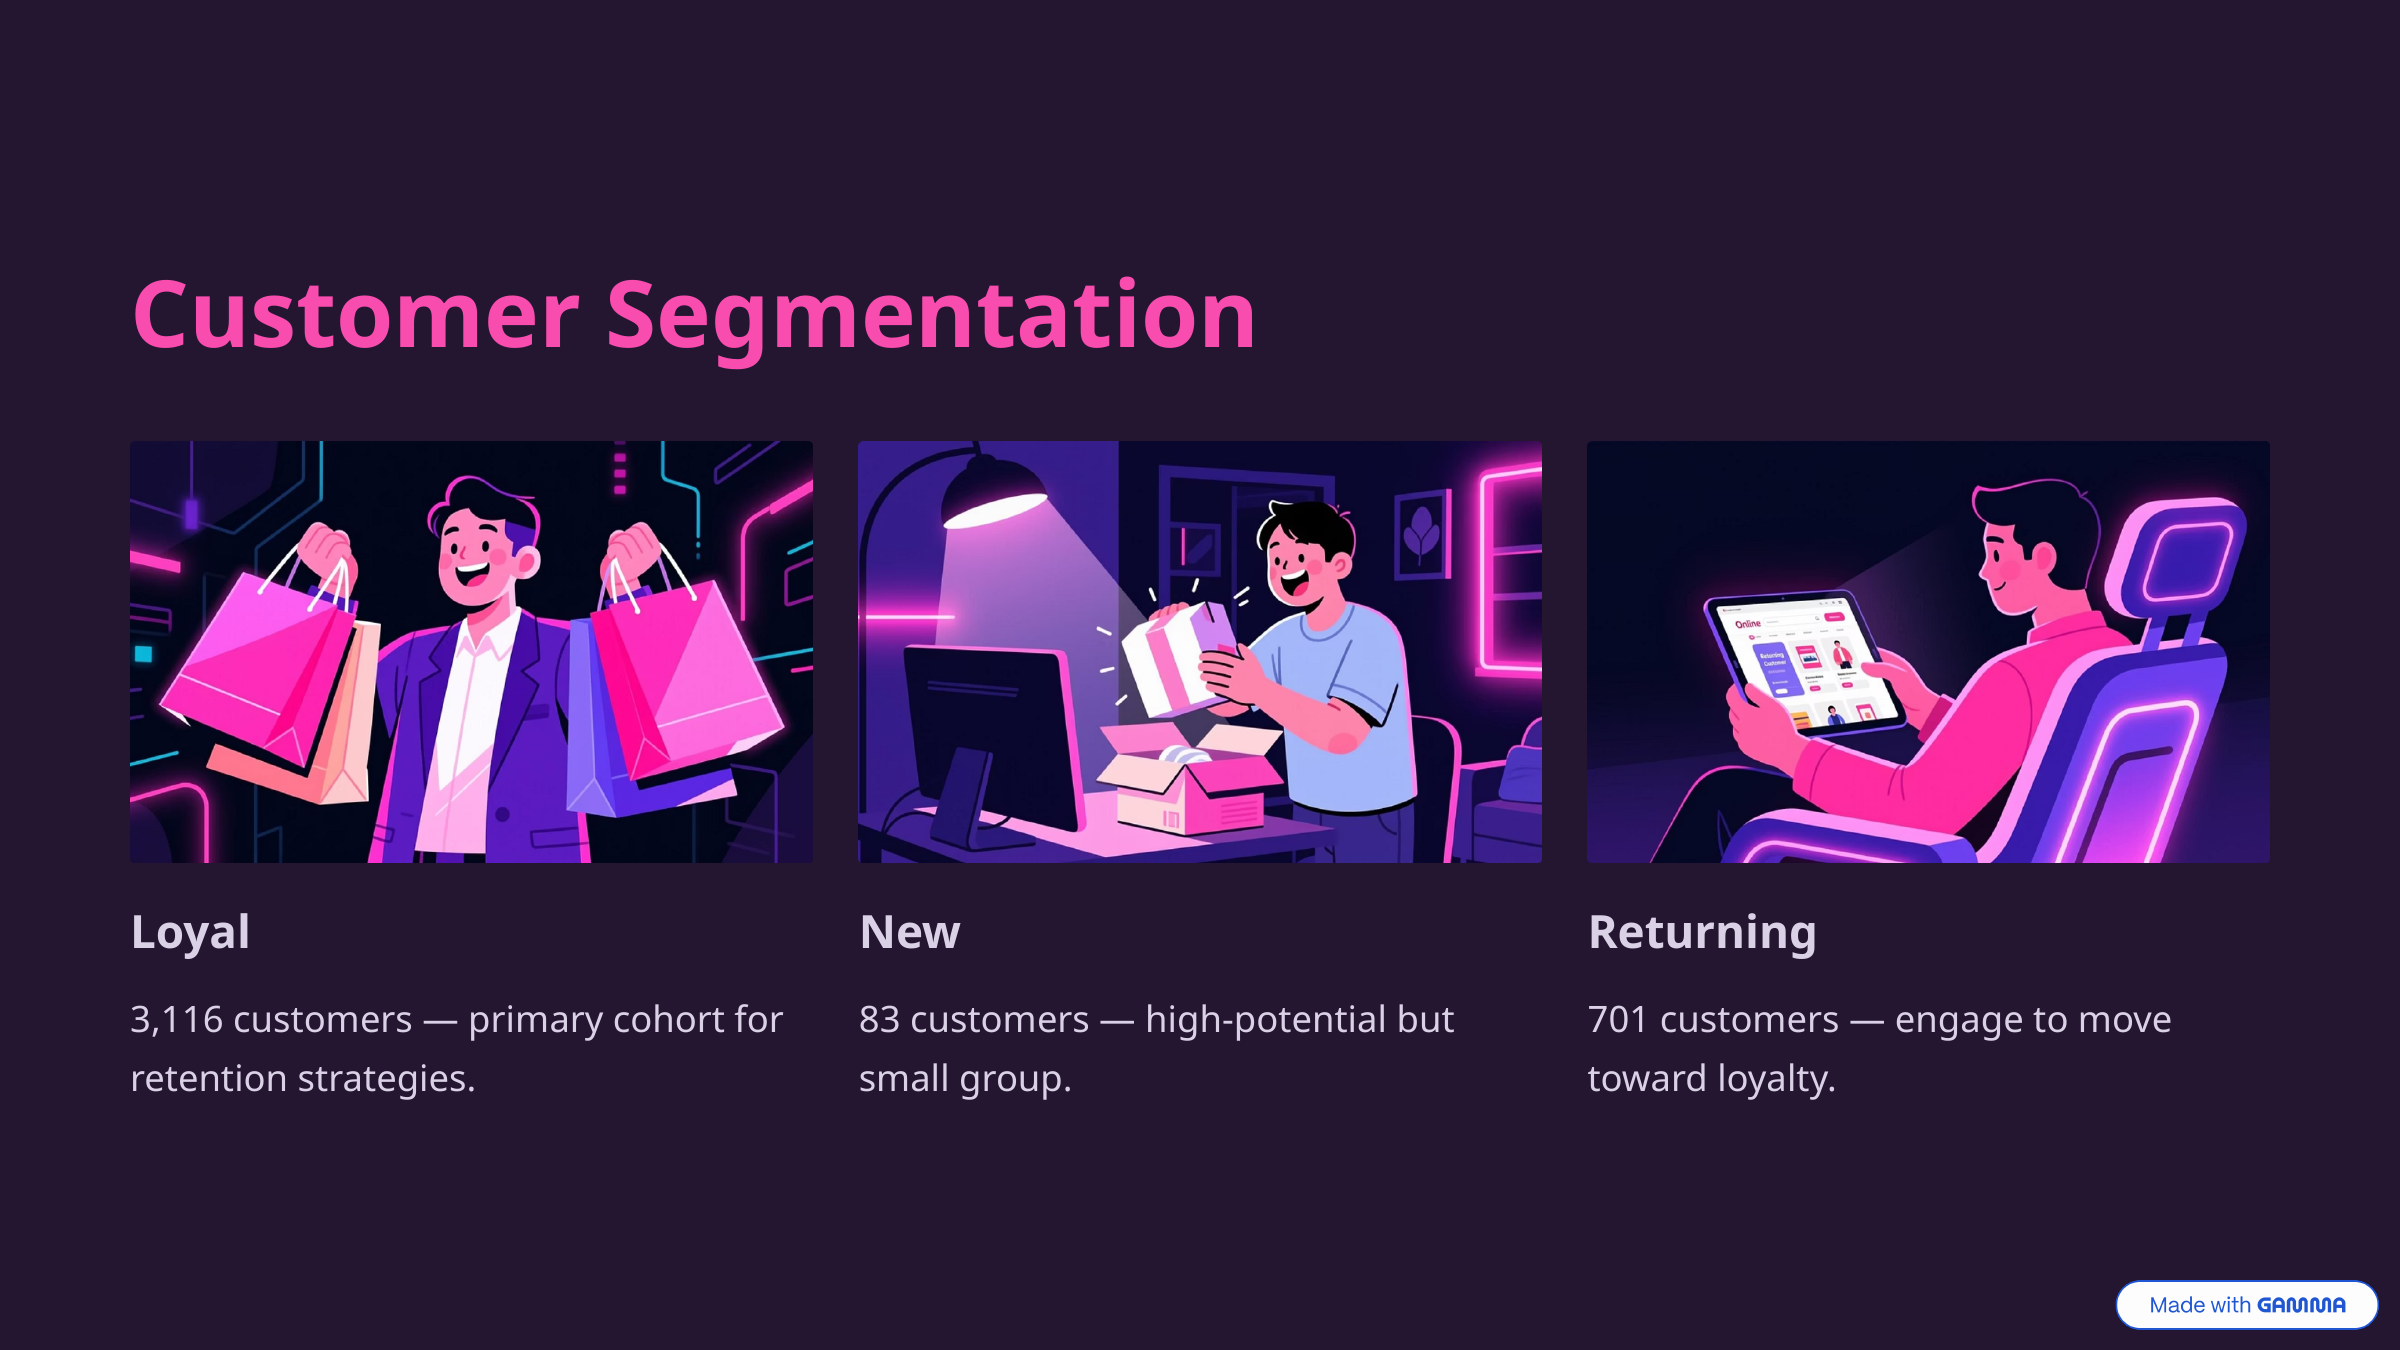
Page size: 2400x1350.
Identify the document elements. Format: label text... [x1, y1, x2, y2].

text_box Returning [1587, 899, 2053, 958]
text_box 83 customers — high-potential but small group. [858, 980, 1541, 1100]
picture [130, 441, 813, 863]
picture [858, 441, 1542, 863]
text_box 3,116 customers — primary cohort for retention strategies. [130, 980, 813, 1100]
picture [2106, 1271, 2389, 1339]
picture [1587, 441, 2270, 863]
text_box Customer Segmentation [130, 250, 1107, 367]
text_box Loyal [130, 899, 596, 958]
text_box New [858, 899, 1324, 958]
text_box 701 customers — engage to move toward loyalty. [1587, 980, 2270, 1100]
